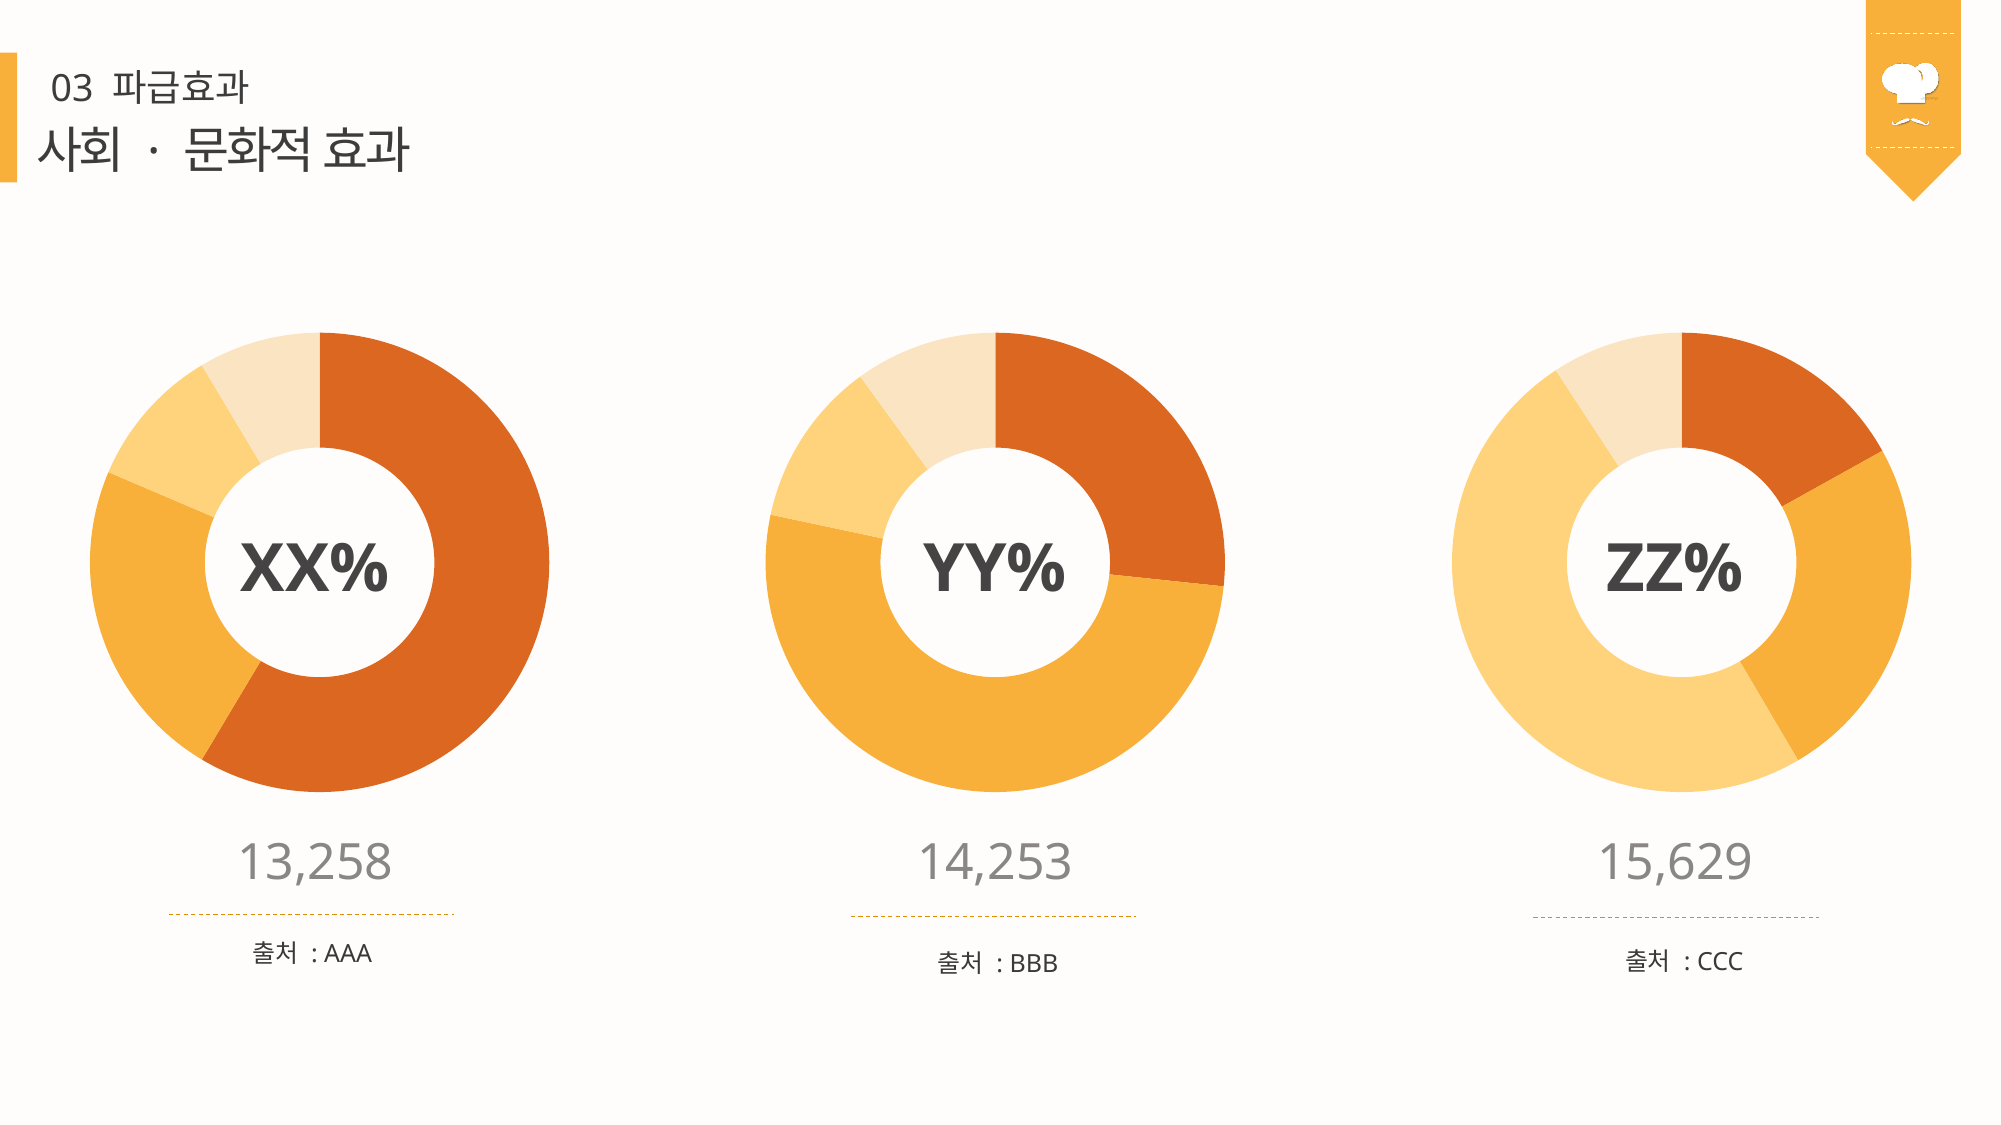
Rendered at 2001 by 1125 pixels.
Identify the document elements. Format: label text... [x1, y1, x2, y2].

text_box 출처 : CCC [1610, 937, 1765, 983]
text_box 15,629 [1582, 822, 1769, 897]
chart [0, 323, 2000, 802]
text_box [1865, 0, 1961, 202]
text_box 출처 : BBB [922, 940, 1074, 986]
text_box 14,253 [902, 822, 1089, 897]
text_box 13,258 [222, 822, 408, 897]
text_box 03 파급효과 [35, 56, 266, 110]
text_box [0, 52, 18, 183]
text_box 출처 : AAA [237, 930, 388, 976]
text_box 사회 · 문화적 효과 [21, 110, 427, 186]
